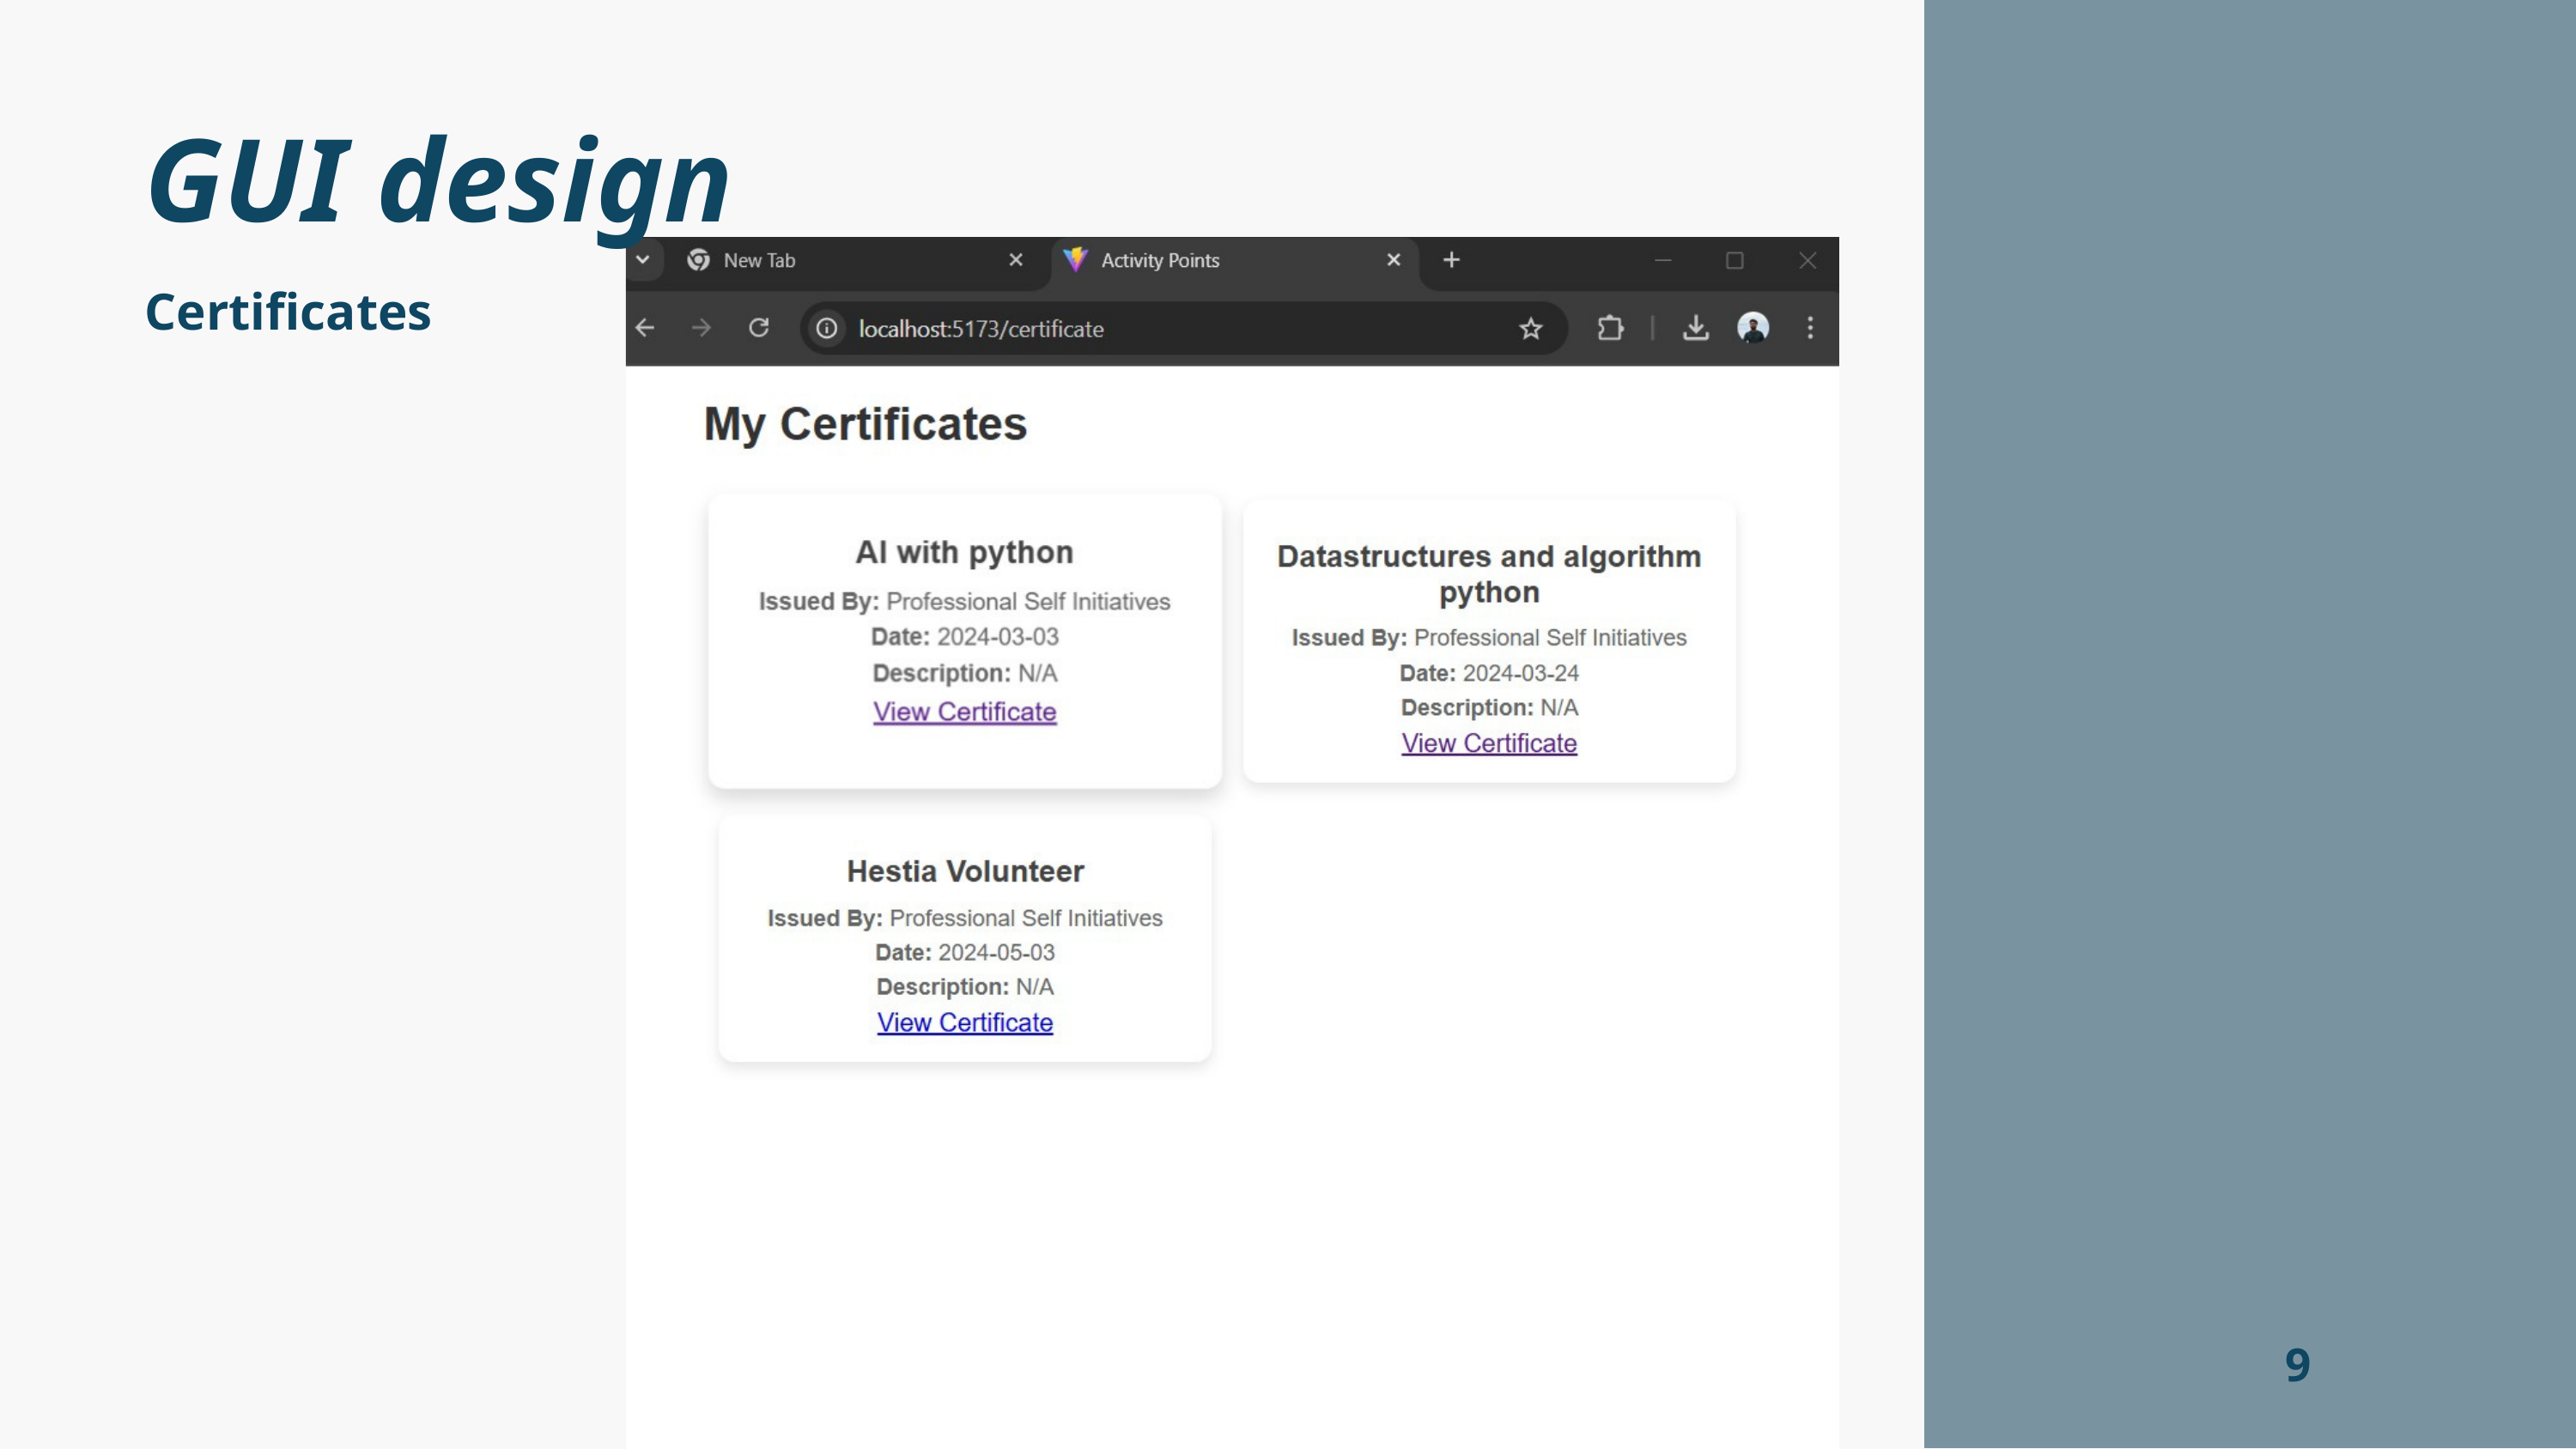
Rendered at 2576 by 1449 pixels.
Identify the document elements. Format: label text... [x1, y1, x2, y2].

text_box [1923, 0, 2576, 1449]
text_box Certificates [144, 270, 1628, 340]
text_box GUI design [144, 84, 949, 246]
text_box [625, 237, 1839, 1449]
